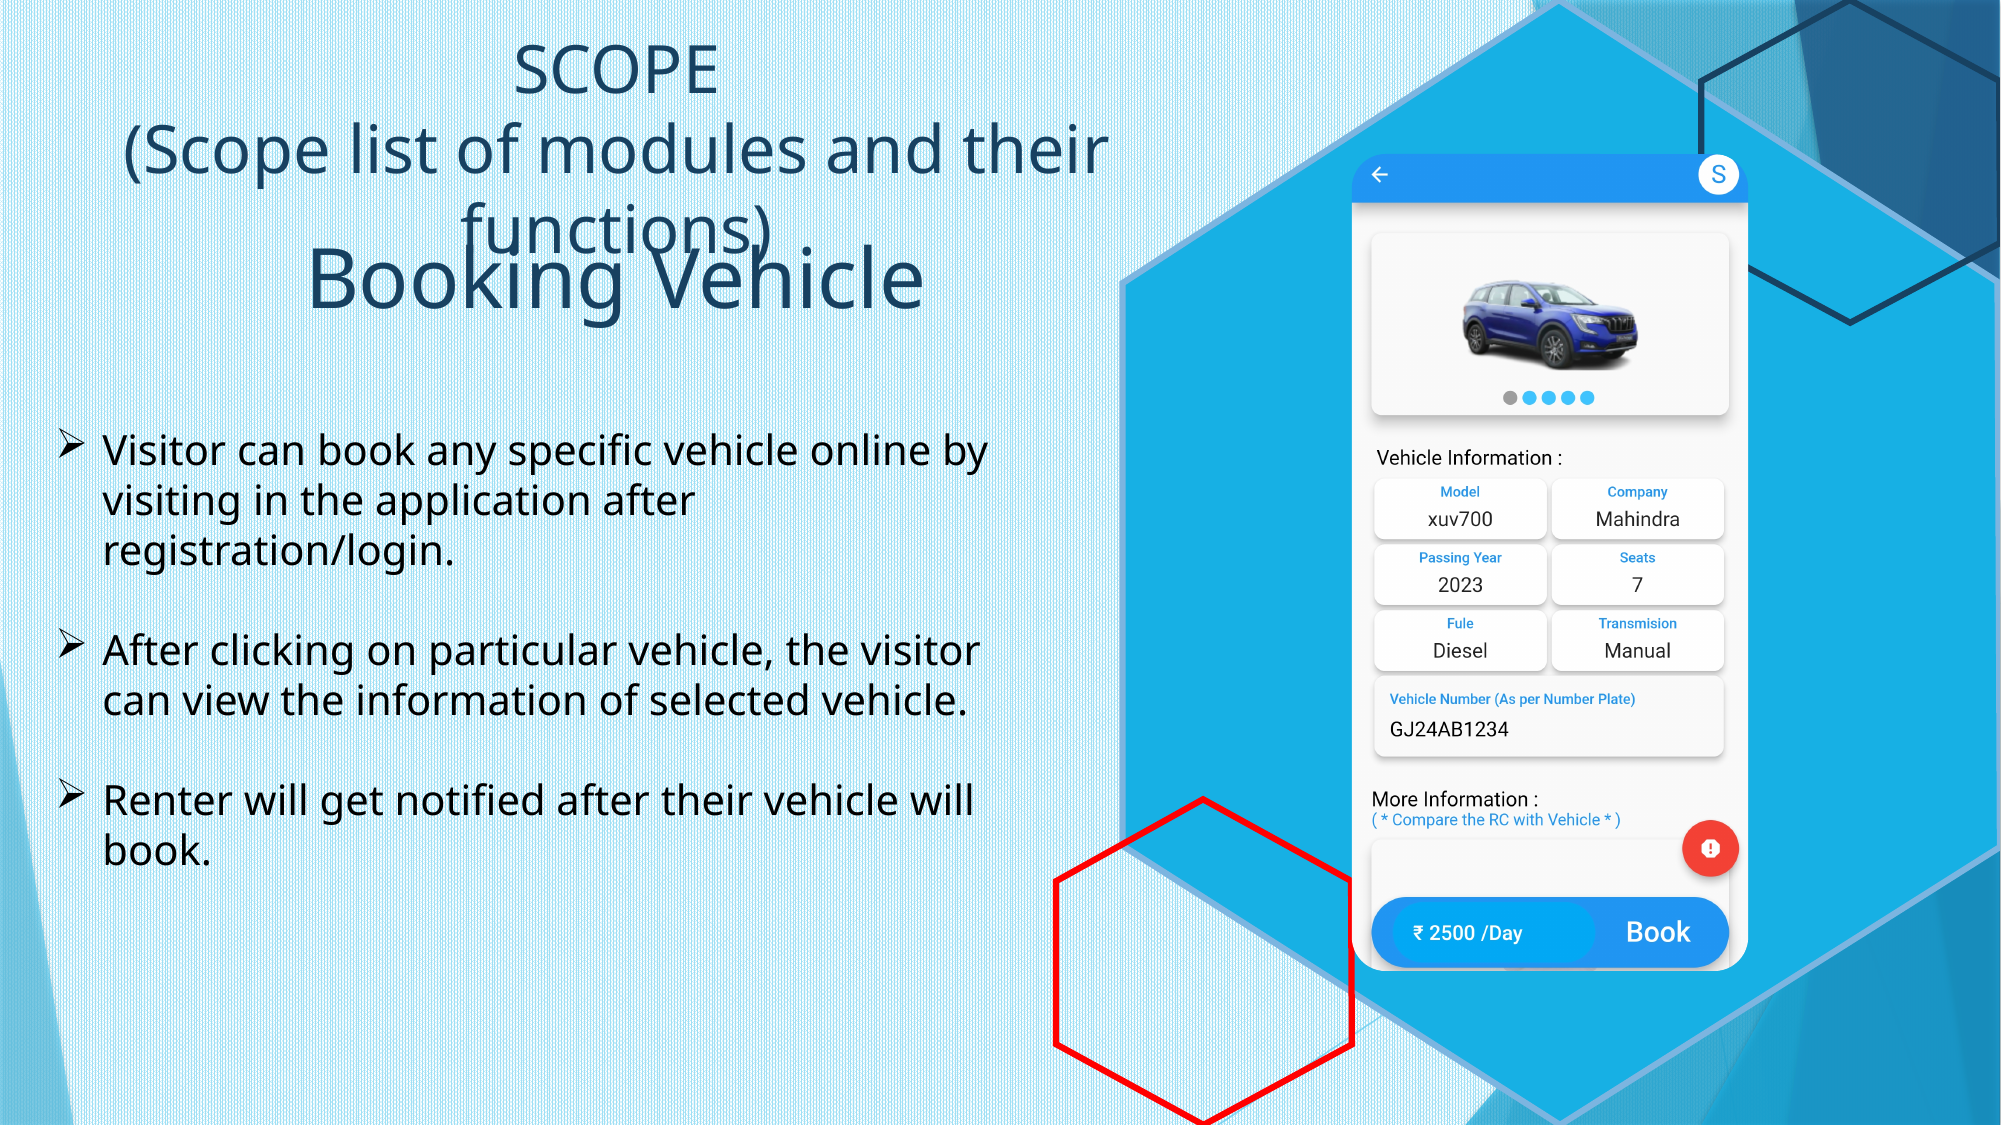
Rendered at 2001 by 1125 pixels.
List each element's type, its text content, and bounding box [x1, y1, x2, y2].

text_box [1701, 0, 2000, 323]
text_box Visitor can book any specific vehicle online by visiting in the application after registration/login. After clicking on particular vehicle, the visitor can view the information of selected vehicle. Renter will get notified after their vehicle will book. [40, 416, 1071, 932]
text_box Booking Vehicle [290, 217, 1000, 333]
text_box [1352, 262, 2000, 1125]
text_box [1122, 0, 1701, 877]
text_box SCOPE (Scope list of modules and their functions) [0, 19, 1271, 274]
picture [1351, 153, 1749, 972]
text_box [1055, 799, 1352, 1125]
